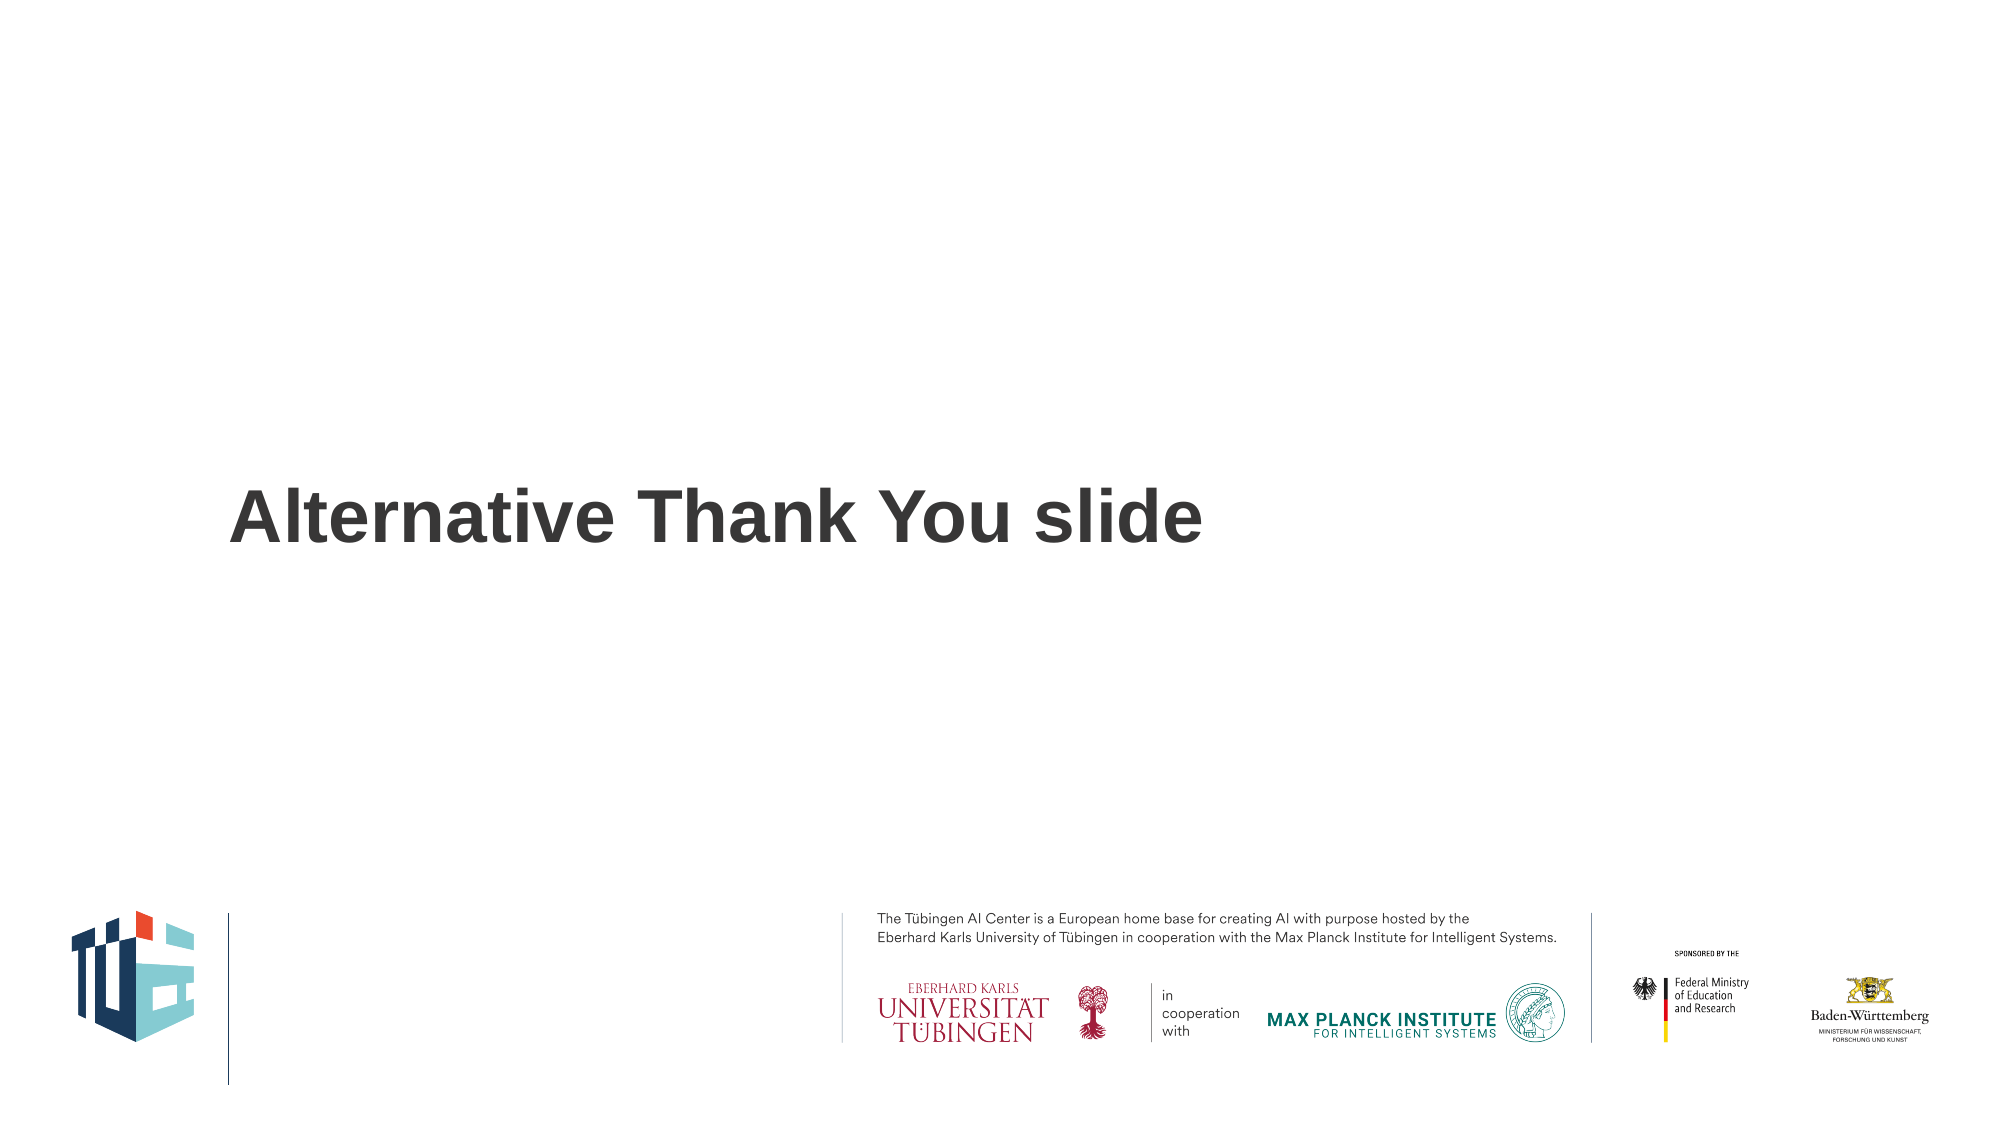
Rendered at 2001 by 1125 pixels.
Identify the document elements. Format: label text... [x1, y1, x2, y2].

title Alternative Thank You slide [228, 292, 1456, 558]
picture [0, 900, 2000, 1125]
